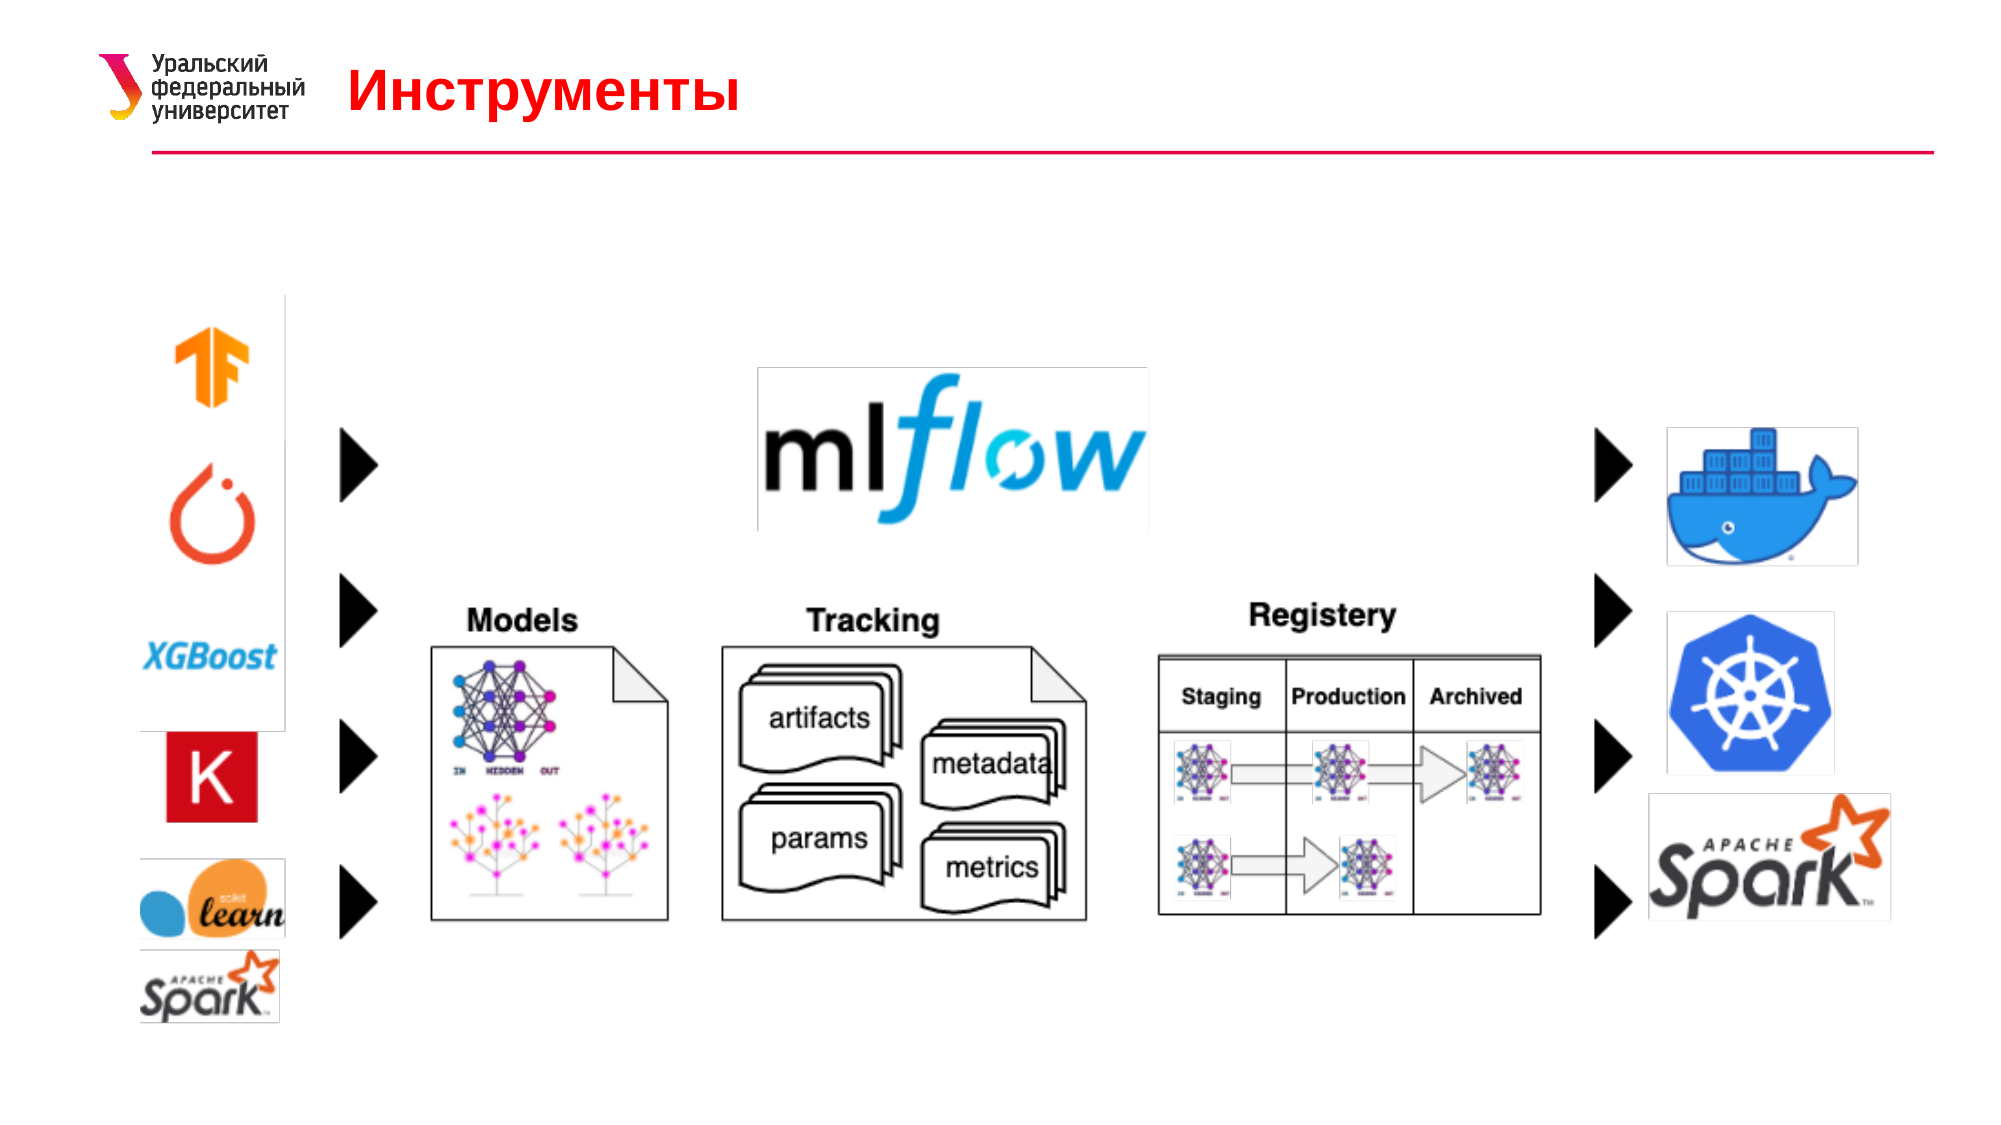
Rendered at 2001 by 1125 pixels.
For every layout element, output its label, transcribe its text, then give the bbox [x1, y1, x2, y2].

text_box [151, 150, 1935, 155]
picture [139, 295, 1893, 1025]
text_box Инструменты [332, 45, 1812, 130]
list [98, 52, 320, 124]
